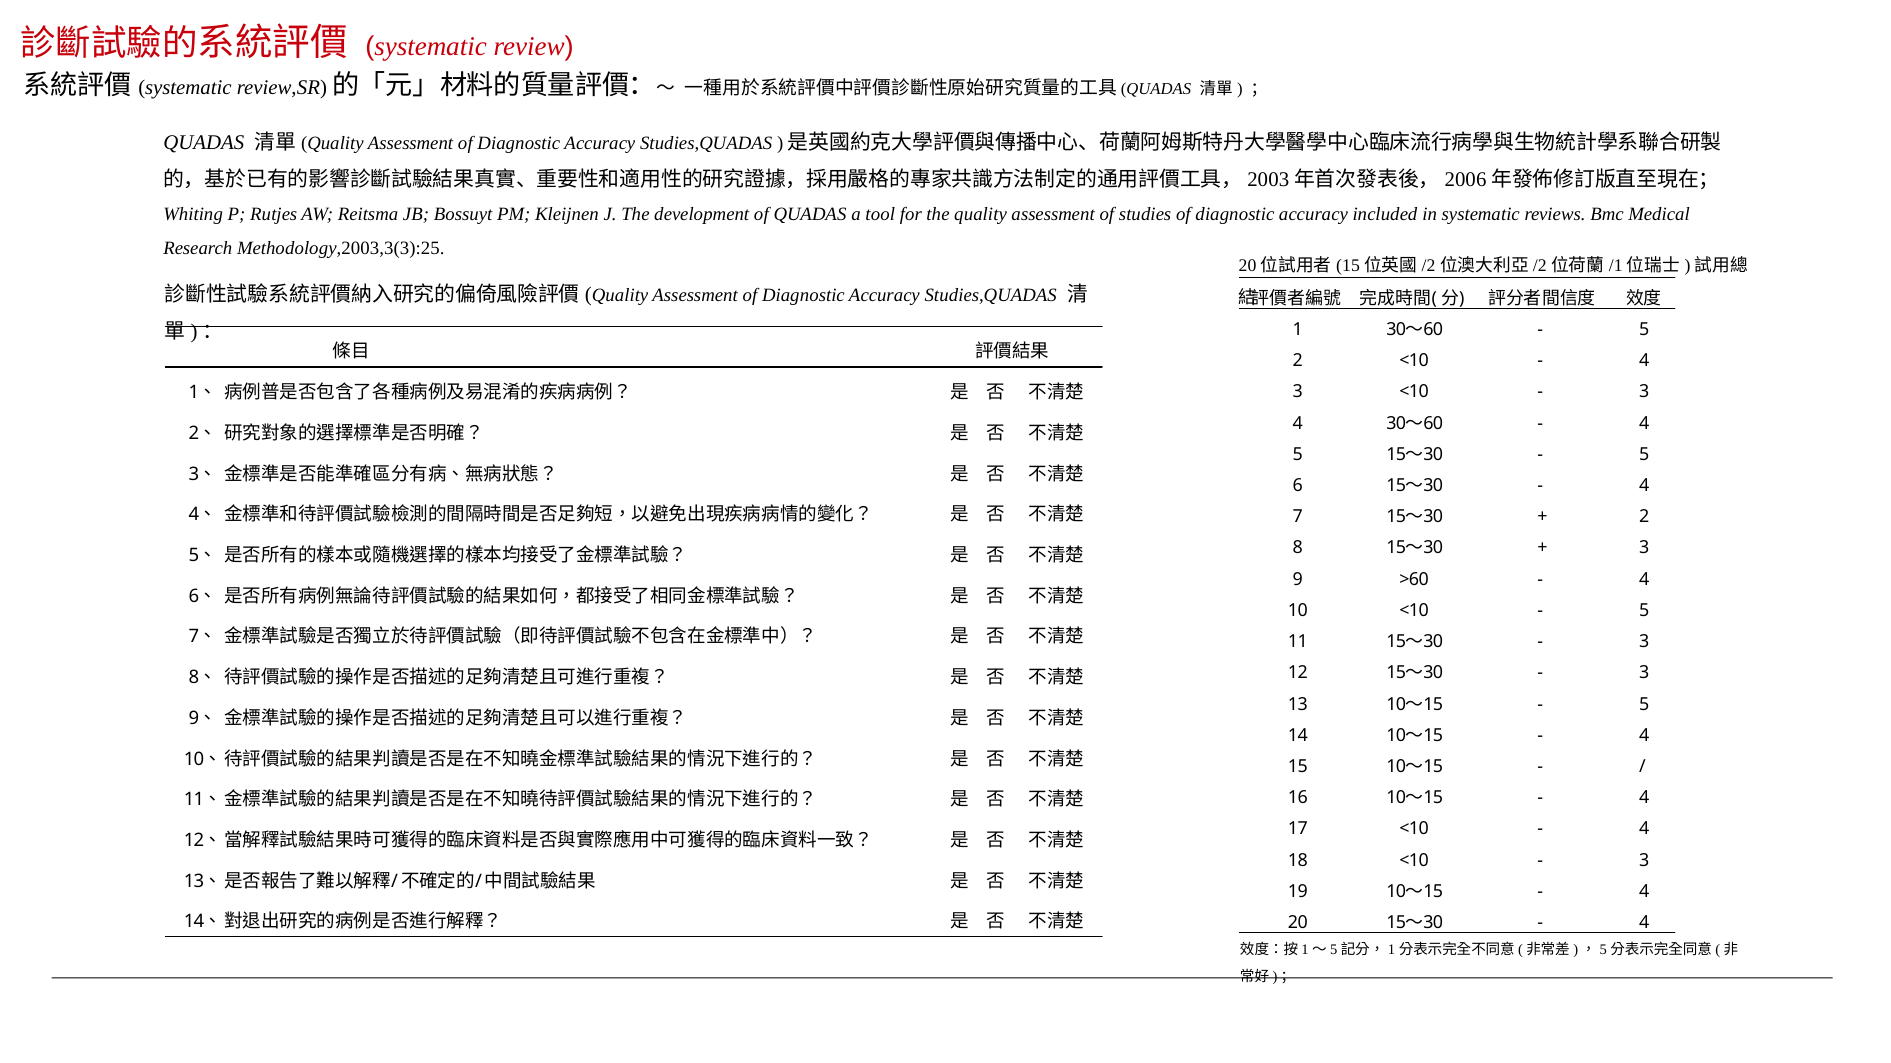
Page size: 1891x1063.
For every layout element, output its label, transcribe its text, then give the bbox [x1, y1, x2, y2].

text_box 系統評價(systematic review,SR)的「元」材料的質量評價：～ 一種用於系統評價中評價診斷性原始研究質量的工具(QUADAS 清單) ； [8, 59, 1324, 107]
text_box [148, 108, 1768, 966]
text_box 診斷試驗的系統評價 (systematic review) [5, 4, 1404, 76]
